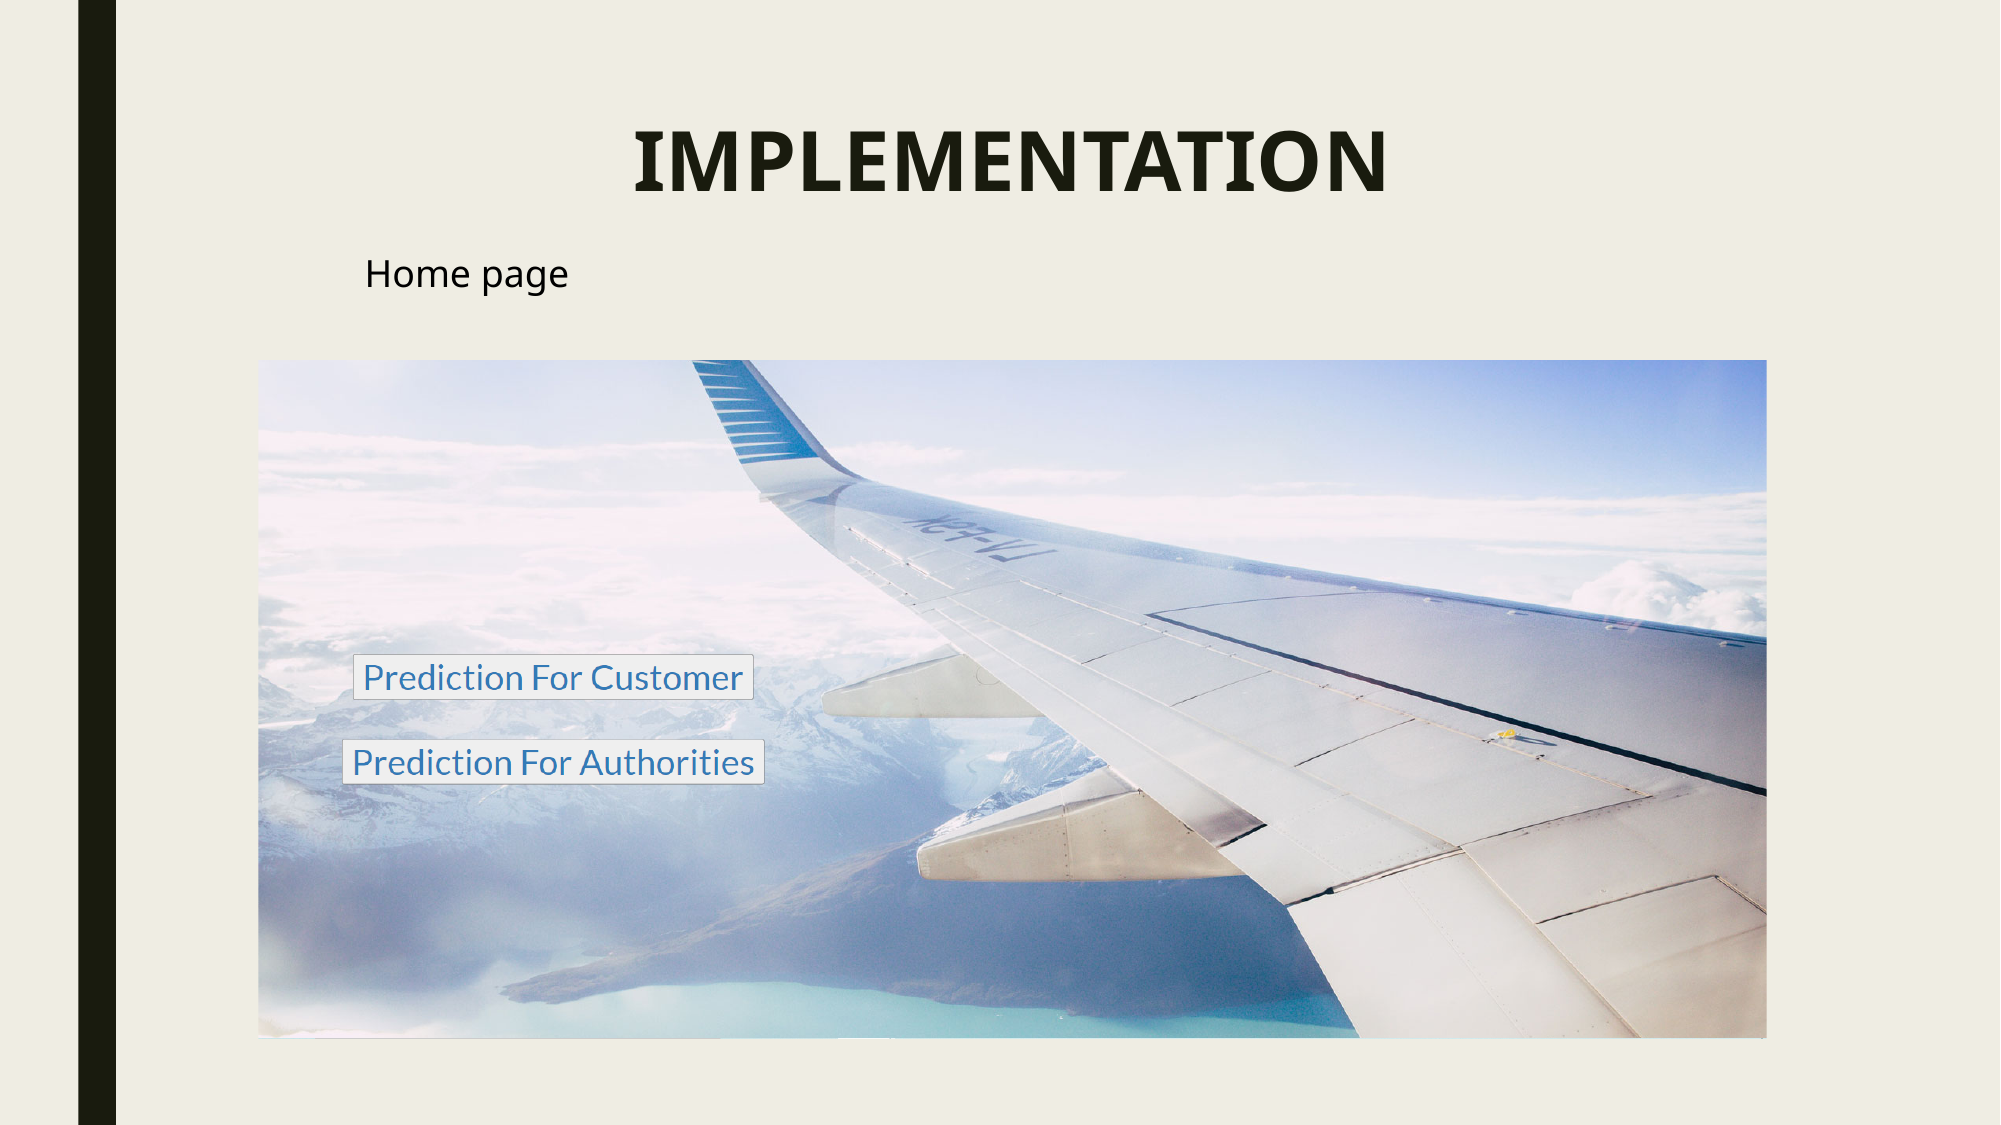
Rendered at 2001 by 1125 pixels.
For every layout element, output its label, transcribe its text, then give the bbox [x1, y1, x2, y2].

title IMPLEMENTATION [225, 112, 1800, 231]
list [258, 360, 1767, 1039]
text_box Home page [349, 242, 937, 302]
